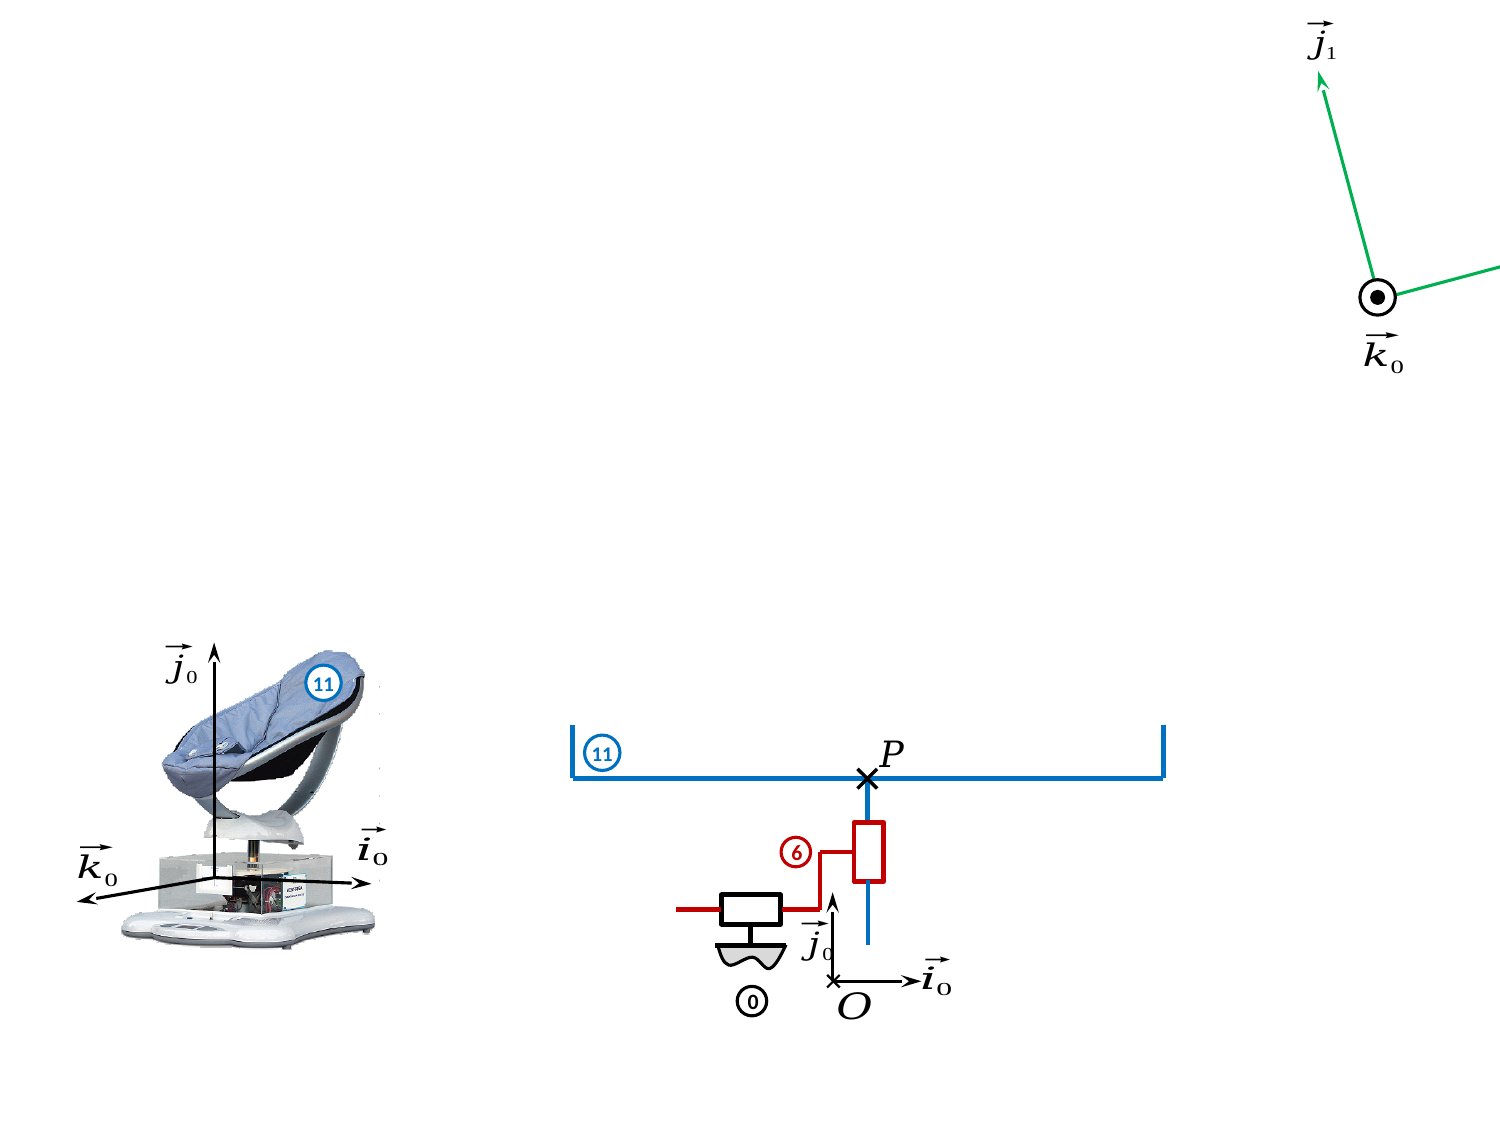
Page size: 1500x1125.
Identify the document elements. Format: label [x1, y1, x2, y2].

text_box [76, 633, 1164, 1029]
text_box [1186, 18, 1500, 489]
